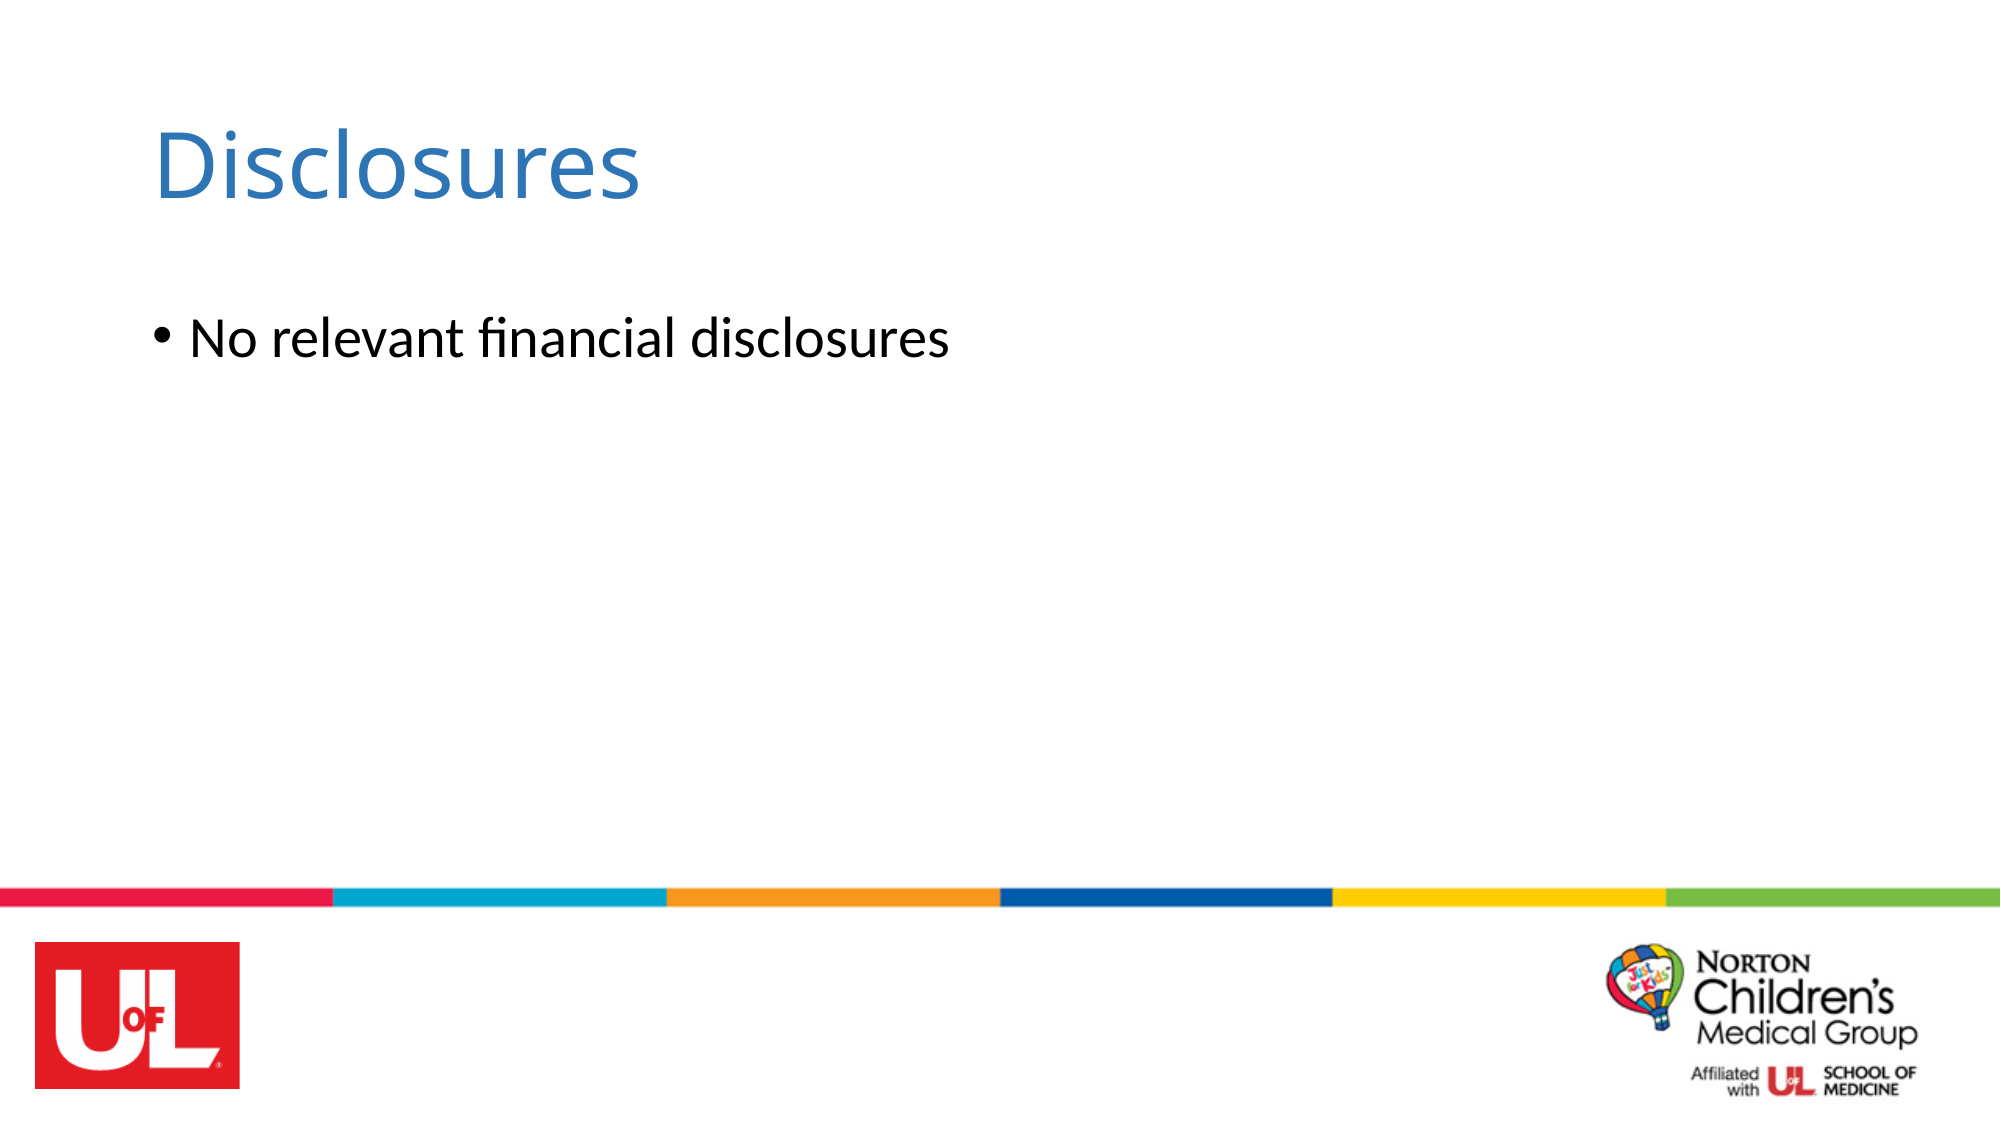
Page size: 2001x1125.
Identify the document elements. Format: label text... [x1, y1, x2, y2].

picture [0, 0, 2000, 1125]
list No relevant financial disclosures [137, 299, 1863, 876]
title Disclosures [137, 59, 1863, 278]
